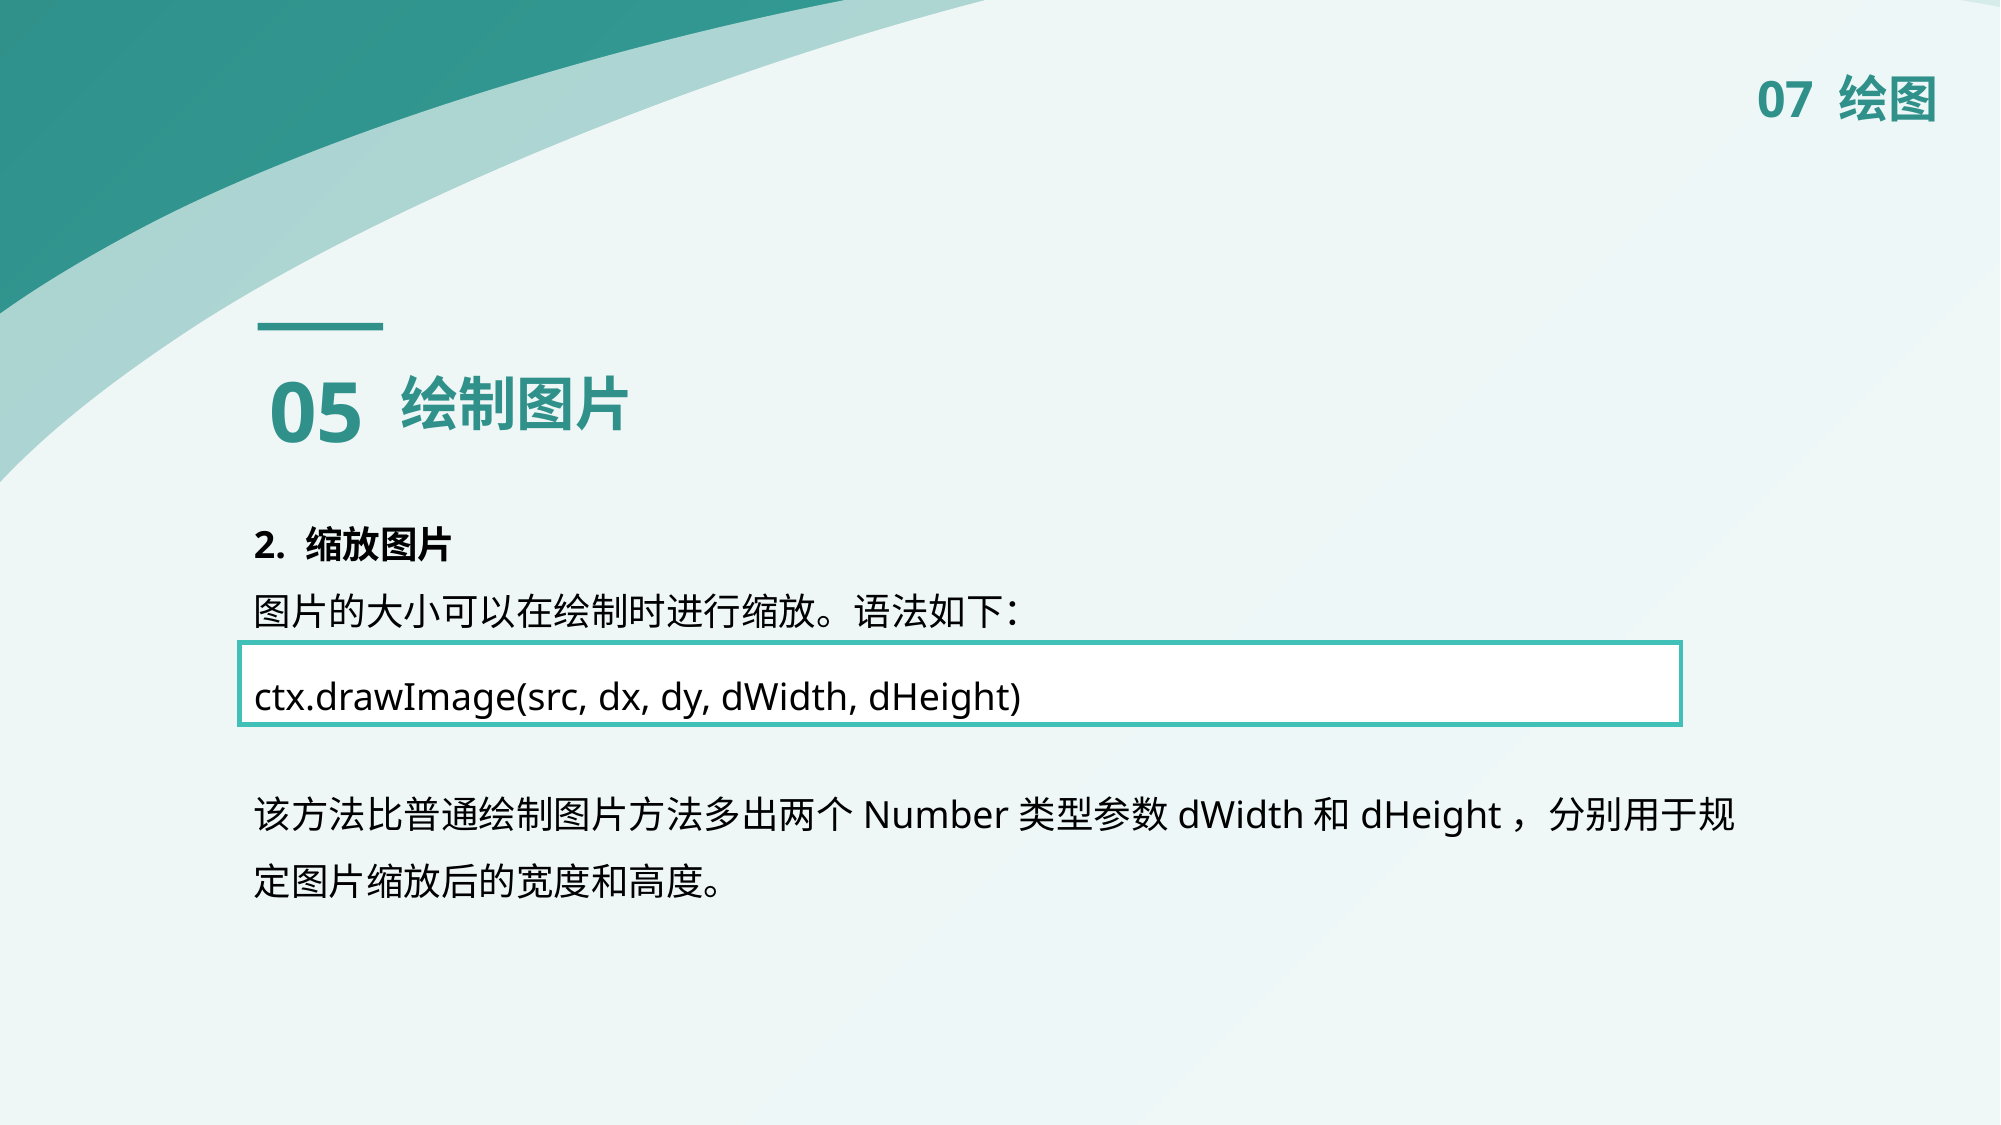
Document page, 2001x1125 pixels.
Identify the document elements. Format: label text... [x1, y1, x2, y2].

text_box 2. 缩放图片 图片的大小可以在绘制时进行缩放。语法如下： 该方法比普通绘制图片方法多出两个Number类型参数dWidth和dHeight，分别用于规定图片缩放后的宽度和高度。 [239, 490, 1783, 911]
text_box 05 [254, 322, 380, 467]
text_box 绘制图片 [385, 339, 649, 445]
text_box ctx.drawImage(src, dx, dy, dWidth, dHeight) [238, 641, 1682, 726]
list 07 绘图 [1083, 41, 1955, 162]
